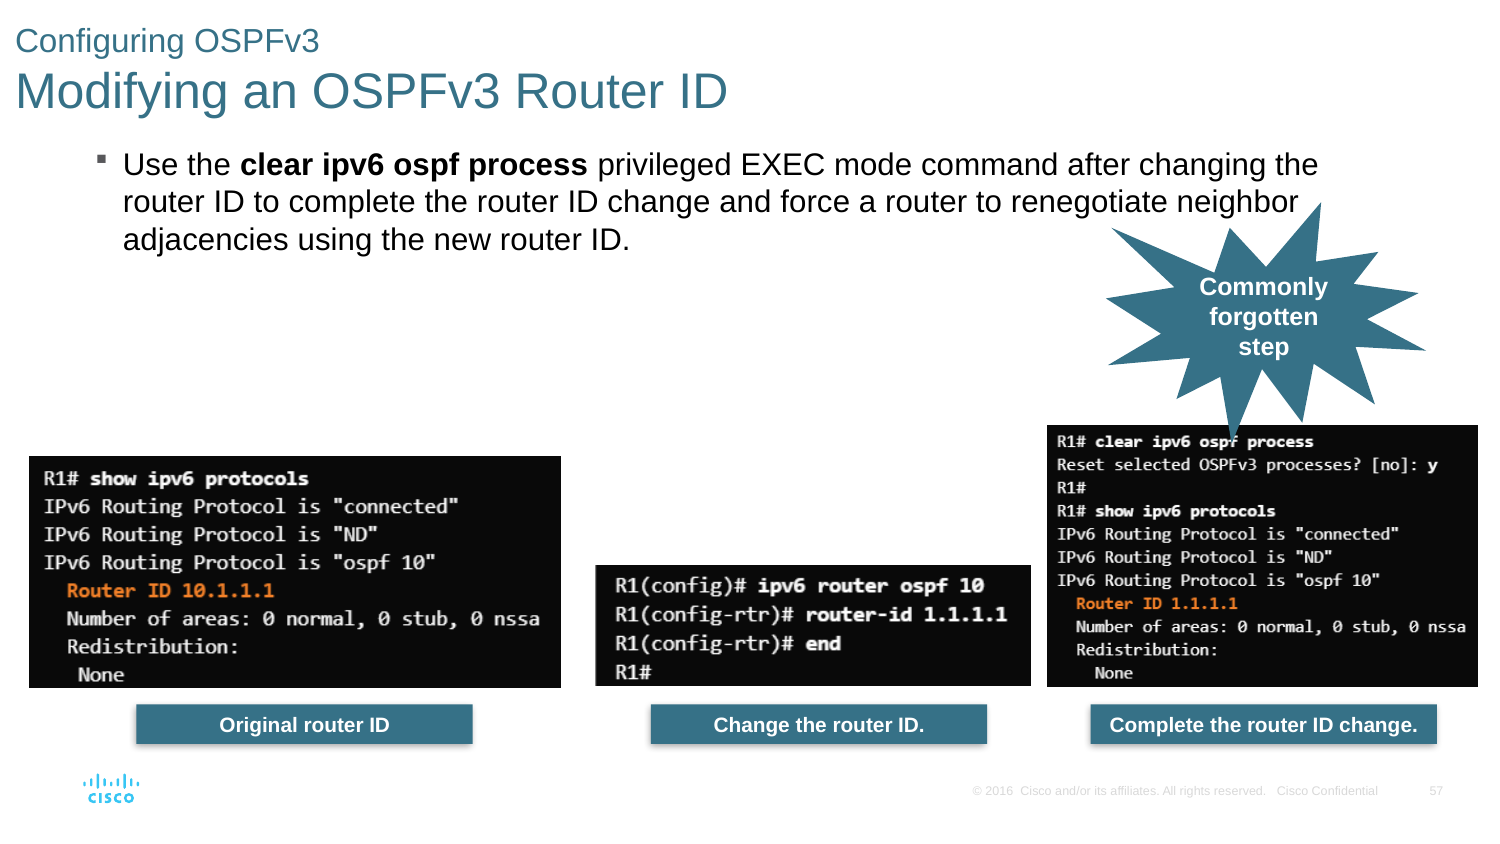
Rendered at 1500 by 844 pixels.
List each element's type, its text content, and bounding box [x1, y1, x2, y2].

text_box Complete the router ID change. [1090, 704, 1437, 744]
picture [595, 565, 1032, 686]
text_box Original router ID [136, 704, 473, 744]
title Configuring OSPFv3 Modifying an OSPFv3 Router ID [0, 6, 1500, 131]
picture [1047, 425, 1479, 687]
picture [29, 456, 561, 688]
list Use the clear ipv6 ospf process privileged EXEC mode command after changing the router ID to complete the router ID change and force a router to renegotiate neighbor adjacencies using the new router ID. [80, 136, 1430, 823]
text_box Change the router ID. [650, 704, 988, 744]
text_box Commonly forgotten step [1103, 200, 1429, 424]
